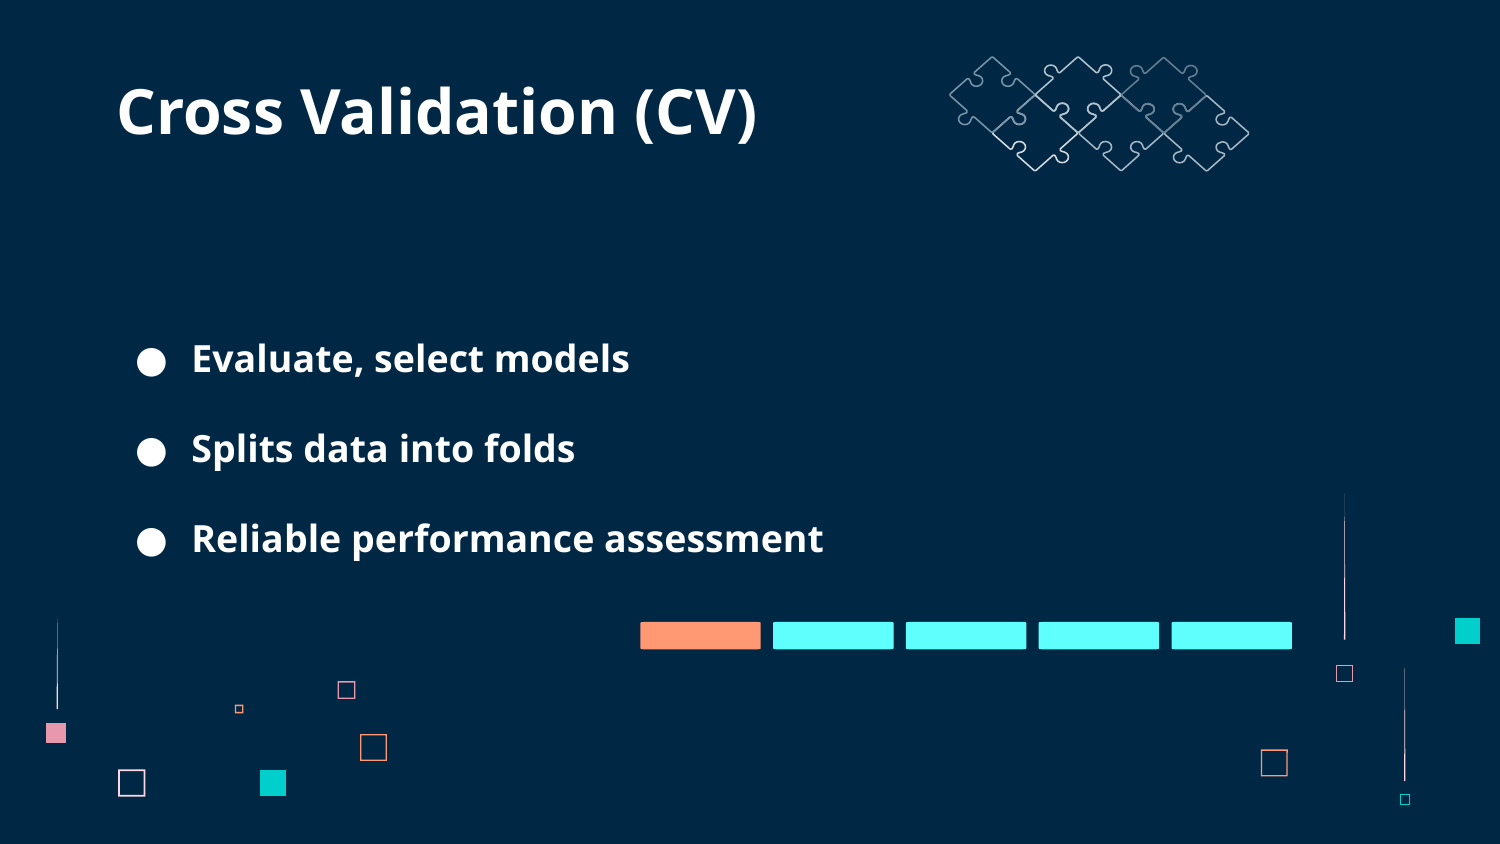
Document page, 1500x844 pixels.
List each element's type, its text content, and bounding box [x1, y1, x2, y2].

text_box [1172, 622, 1292, 649]
list Evaluate, select models Splits data into folds Reliable performance assessment [101, 275, 1182, 683]
text_box [906, 622, 1026, 649]
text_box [949, 56, 1250, 171]
text_box [1039, 622, 1159, 649]
text_box [773, 622, 893, 649]
text_box [641, 622, 760, 649]
title Cross Validation (CV) [101, 67, 881, 163]
